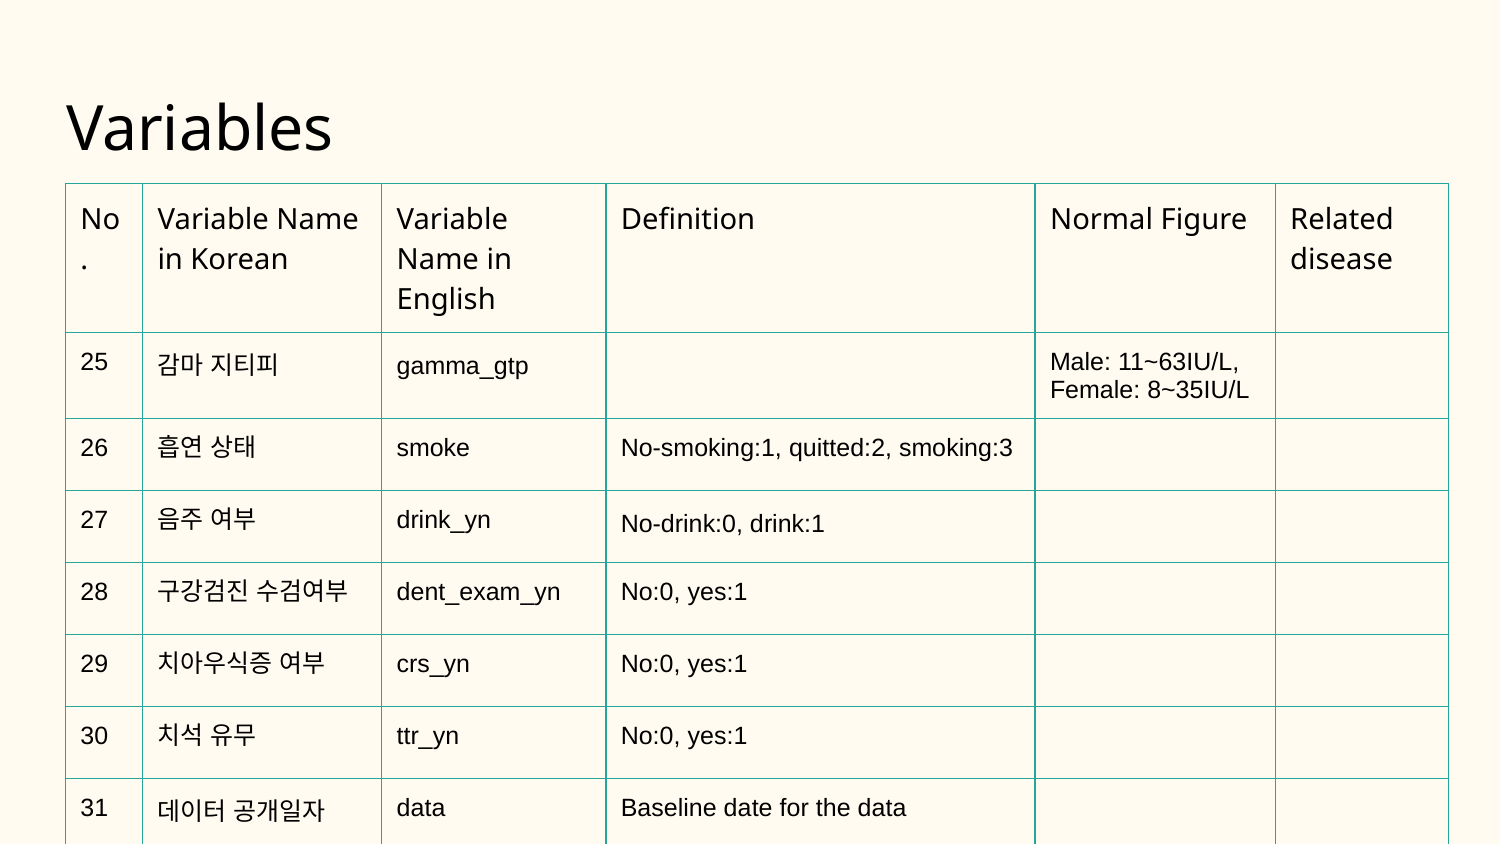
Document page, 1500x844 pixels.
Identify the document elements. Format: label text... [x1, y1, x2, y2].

table_header Related disease [1276, 184, 1448, 332]
table_header No. [66, 184, 142, 332]
table_cell [1036, 419, 1275, 490]
table_cell No:0, yes:1 [607, 563, 1034, 634]
table_cell No-smoking:1, quitted:2, smoking:3 [607, 419, 1034, 490]
table_cell 구강검진 수검여부 [143, 563, 381, 634]
table_cell 치석 유무 [143, 707, 381, 778]
table_cell dent_exam_yn [382, 563, 605, 634]
table_cell 30 [66, 707, 142, 778]
table_cell [1276, 779, 1448, 844]
table_cell 음주 여부 [143, 491, 381, 562]
table_cell Baseline date for the data [607, 779, 1034, 844]
table_cell 28 [66, 563, 142, 634]
table_cell [1276, 491, 1448, 562]
table_cell [1276, 563, 1448, 634]
table_cell No-drink:0, drink:1 [607, 491, 1034, 562]
table_cell No:0, yes:1 [607, 635, 1034, 706]
table_header Variable Name in English [382, 184, 605, 332]
title Variables [51, 72, 1449, 174]
table_cell [1276, 707, 1448, 778]
table_cell ttr_yn [382, 707, 605, 778]
table_cell data [382, 779, 605, 844]
table_cell smoke [382, 419, 605, 490]
table_cell crs_yn [382, 635, 605, 706]
table_cell [1276, 333, 1448, 418]
table_cell 29 [66, 635, 142, 706]
table_header Definition [607, 184, 1034, 332]
table_cell 데이터 공개일자 [143, 779, 381, 844]
table_header Normal Figure [1036, 184, 1275, 332]
table_cell drink_yn [382, 491, 605, 562]
table_cell [1276, 419, 1448, 490]
table_cell No:0, yes:1 [607, 707, 1034, 778]
table_cell 흡연 상태 [143, 419, 381, 490]
table_header Variable Name in Korean [143, 184, 381, 332]
table_cell 25 [66, 333, 142, 418]
table_cell Male: 11~63IU/L, Female: 8~35IU/L [1036, 333, 1275, 418]
table_cell 31 [66, 779, 142, 844]
table_cell [1036, 563, 1275, 634]
table_cell [1036, 779, 1275, 844]
table_cell [1276, 635, 1448, 706]
table_cell 감마 지티피 [143, 333, 381, 418]
table_cell 치아우식증 여부 [143, 635, 381, 706]
table_cell 27 [66, 491, 142, 562]
table_cell [607, 333, 1034, 418]
table_cell 26 [66, 419, 142, 490]
table_cell [1036, 491, 1275, 562]
table_cell [1036, 707, 1275, 778]
table_cell [1036, 635, 1275, 706]
table_cell gamma_gtp [382, 333, 605, 418]
